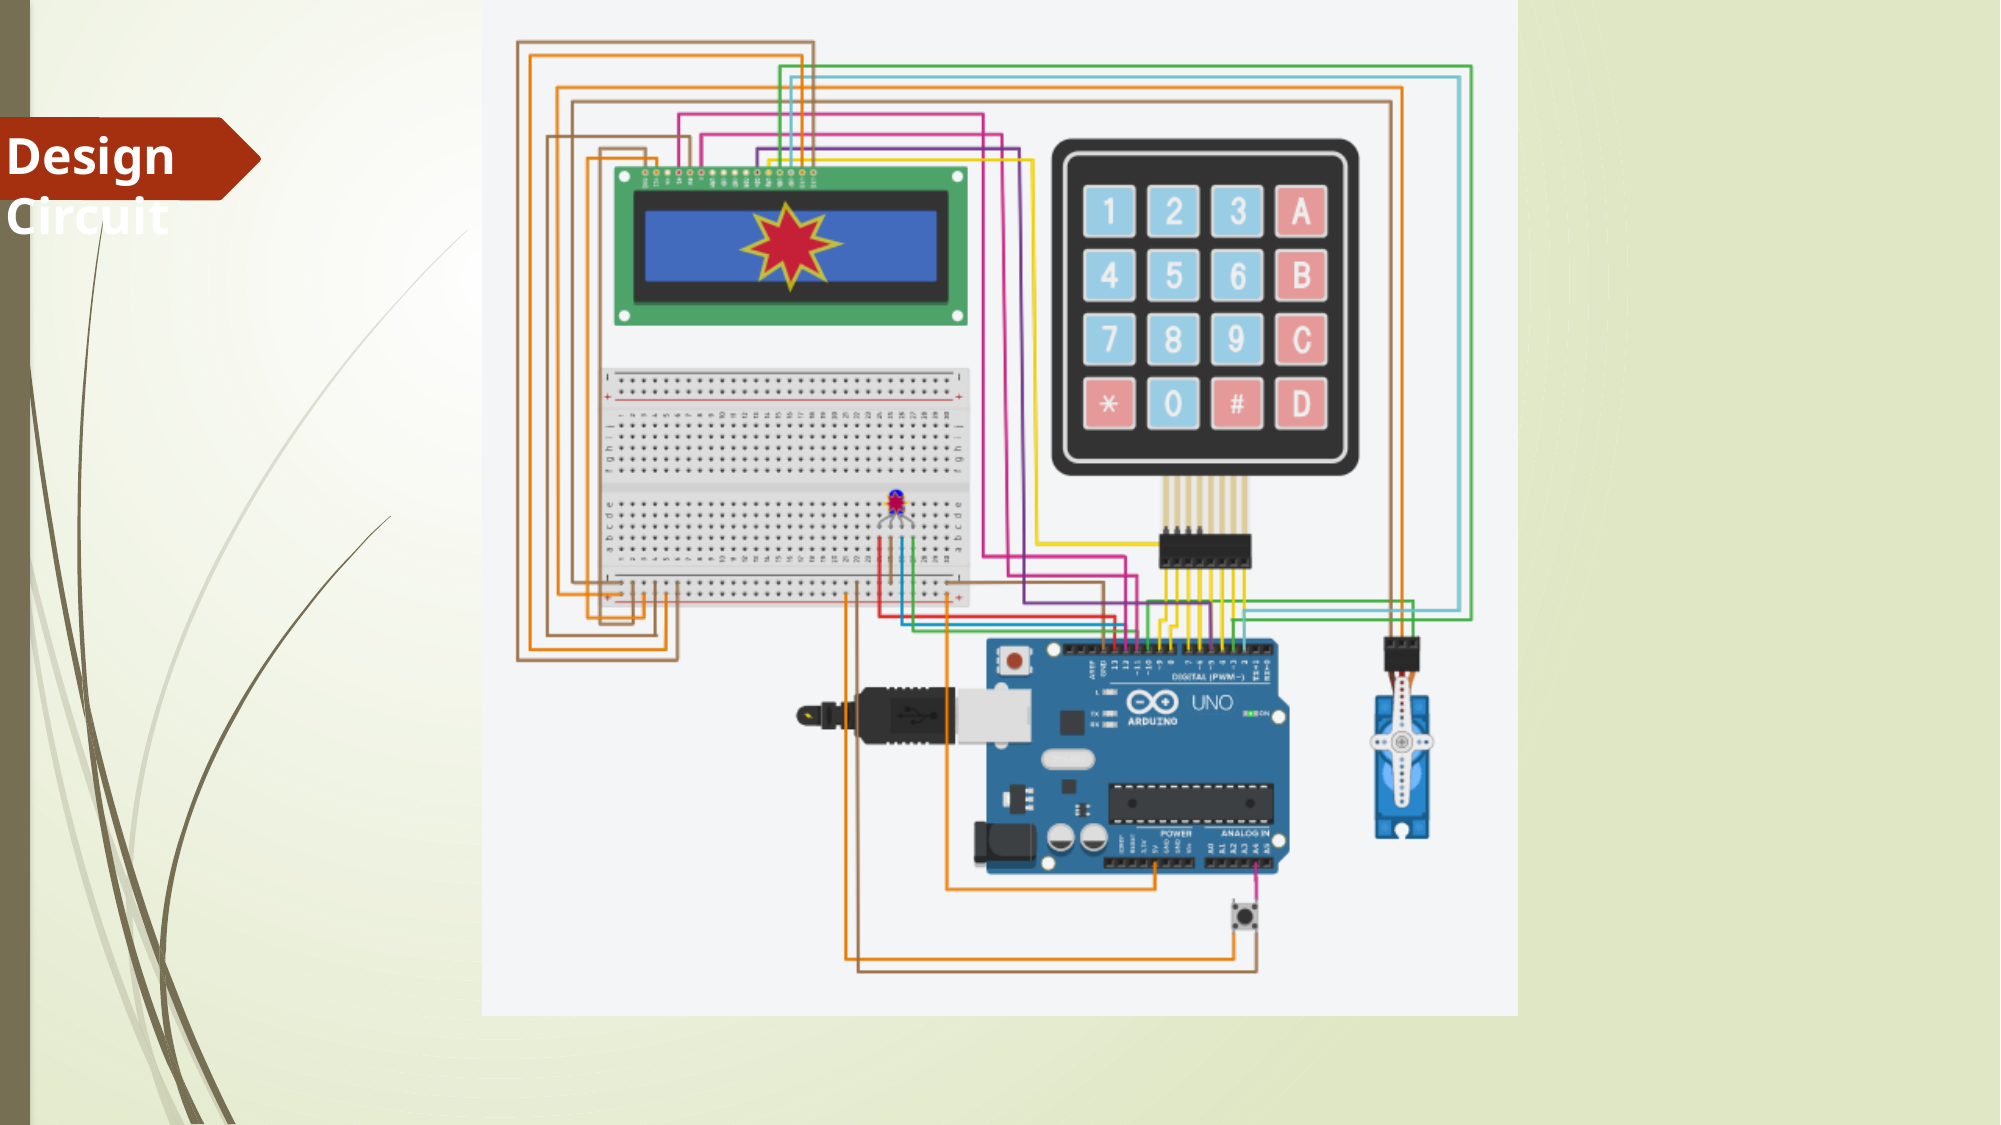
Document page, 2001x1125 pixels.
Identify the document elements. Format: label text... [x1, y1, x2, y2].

picture [481, 0, 1519, 1016]
title Design Circuit [0, 117, 286, 183]
